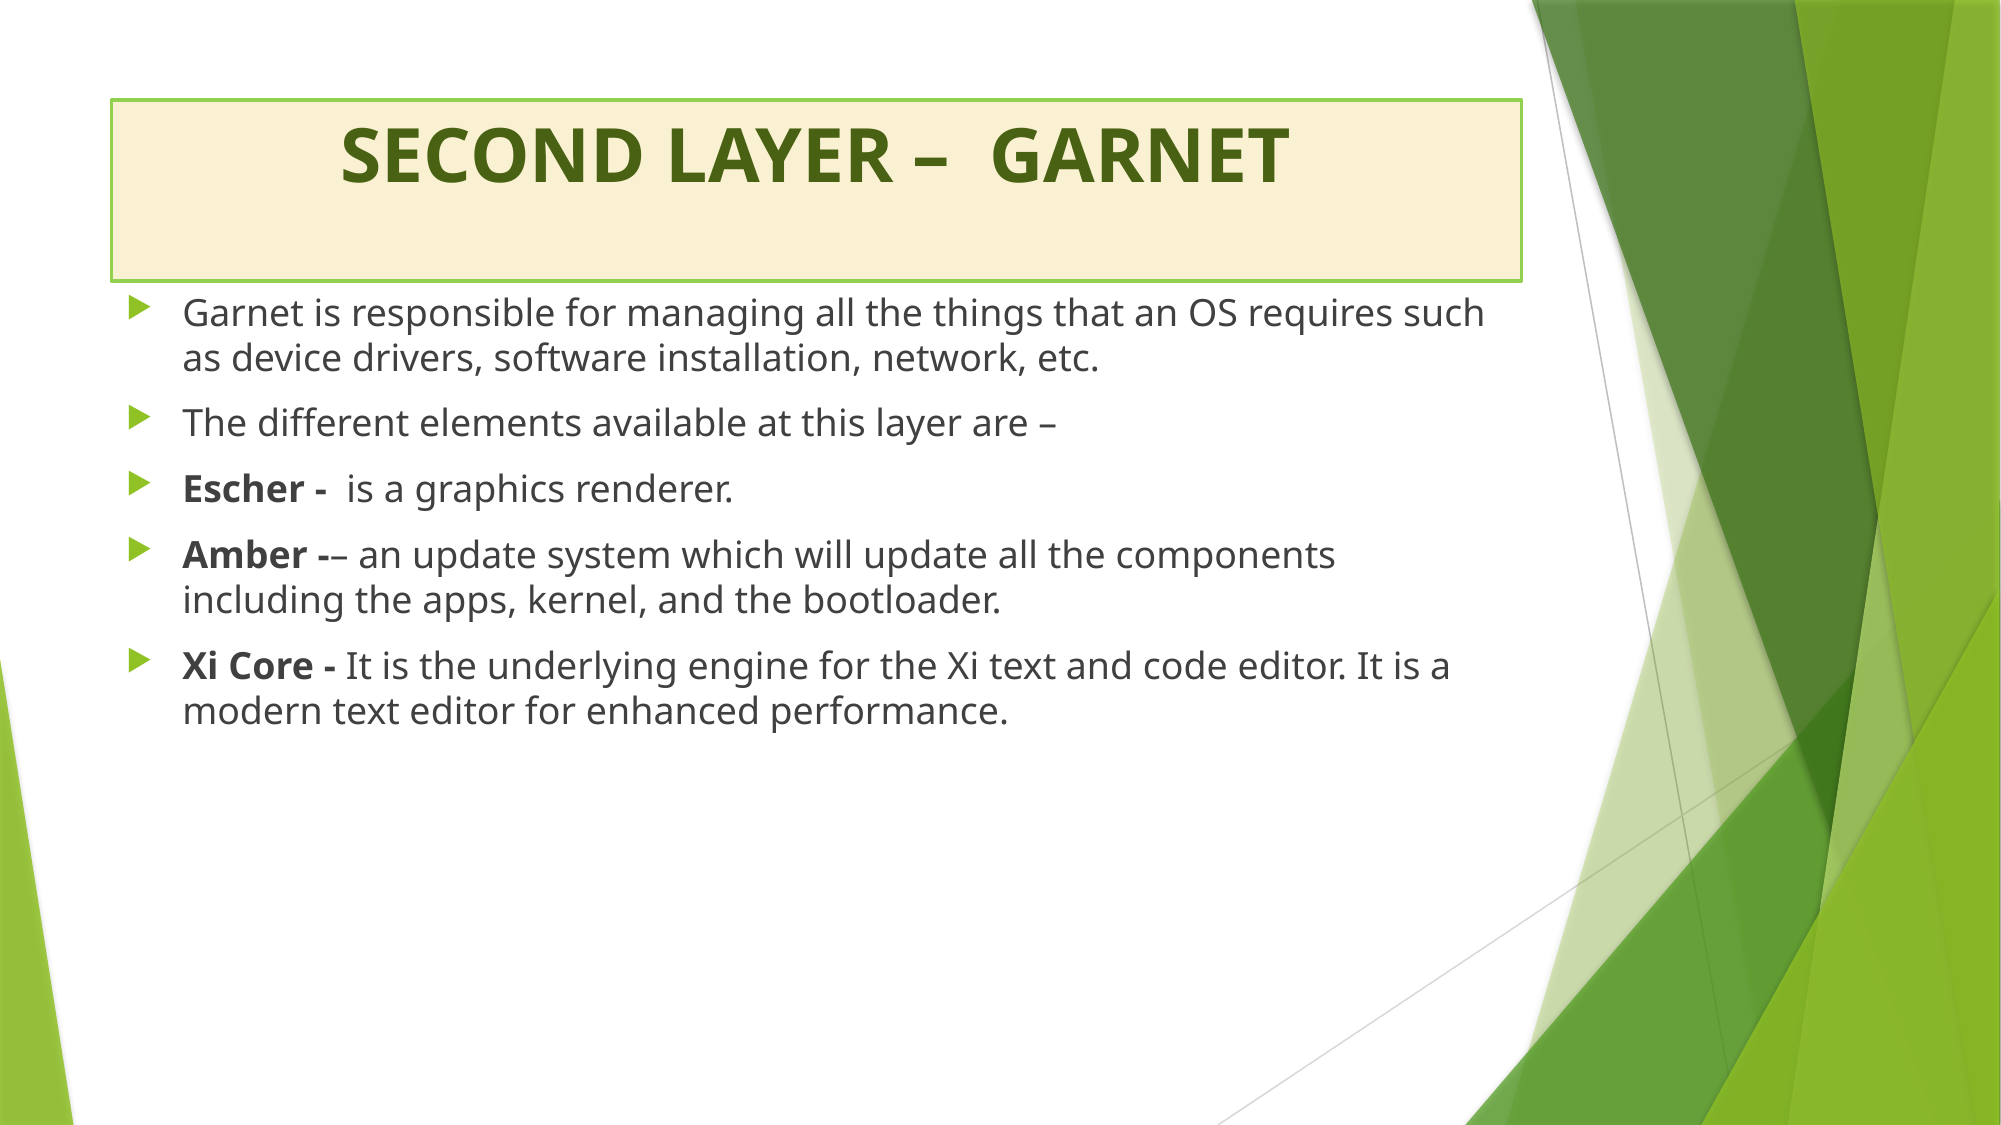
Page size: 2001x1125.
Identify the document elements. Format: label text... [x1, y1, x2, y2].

title SECOND LAYER – GARNET [110, 98, 1523, 283]
list Garnet is responsible for managing all the things that an OS requires such as device drivers, software installation, network, etc. The different elements available at this layer are – Escher - is a graphics renderer. Amber -– an update system which will update all the components including the apps, kernel, and the bootloader. Xi Core - It is the underlying engine for the Xi text and code editor. It is a modern text editor for enhanced performance. [111, 281, 1522, 991]
